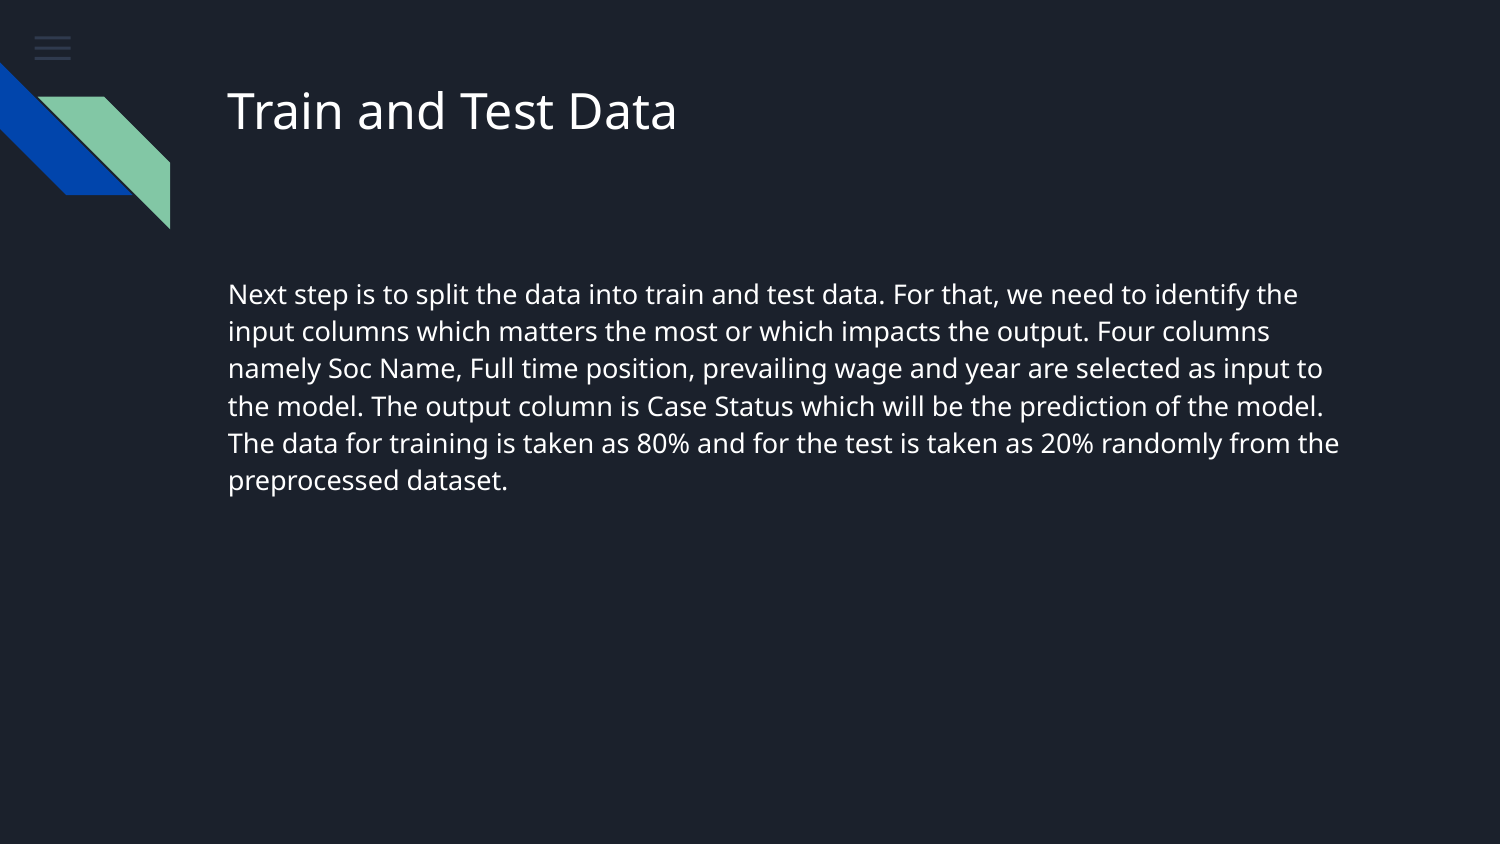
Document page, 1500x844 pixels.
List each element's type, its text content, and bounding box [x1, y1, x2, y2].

list Next step is to split the data into train and test data. For that, we need to identify the input columns which matters the most or which impacts the output. Four columns namely Soc Name, Full time position, prevailing wage and year are selected as input to the model. The output column is Case Status which will be the prediction of the model. The data for training is taken as 80% and for the test is taken as 20% randomly from the preprocessed dataset. [212, 257, 1368, 735]
title Train and Test Data [212, 64, 1368, 215]
